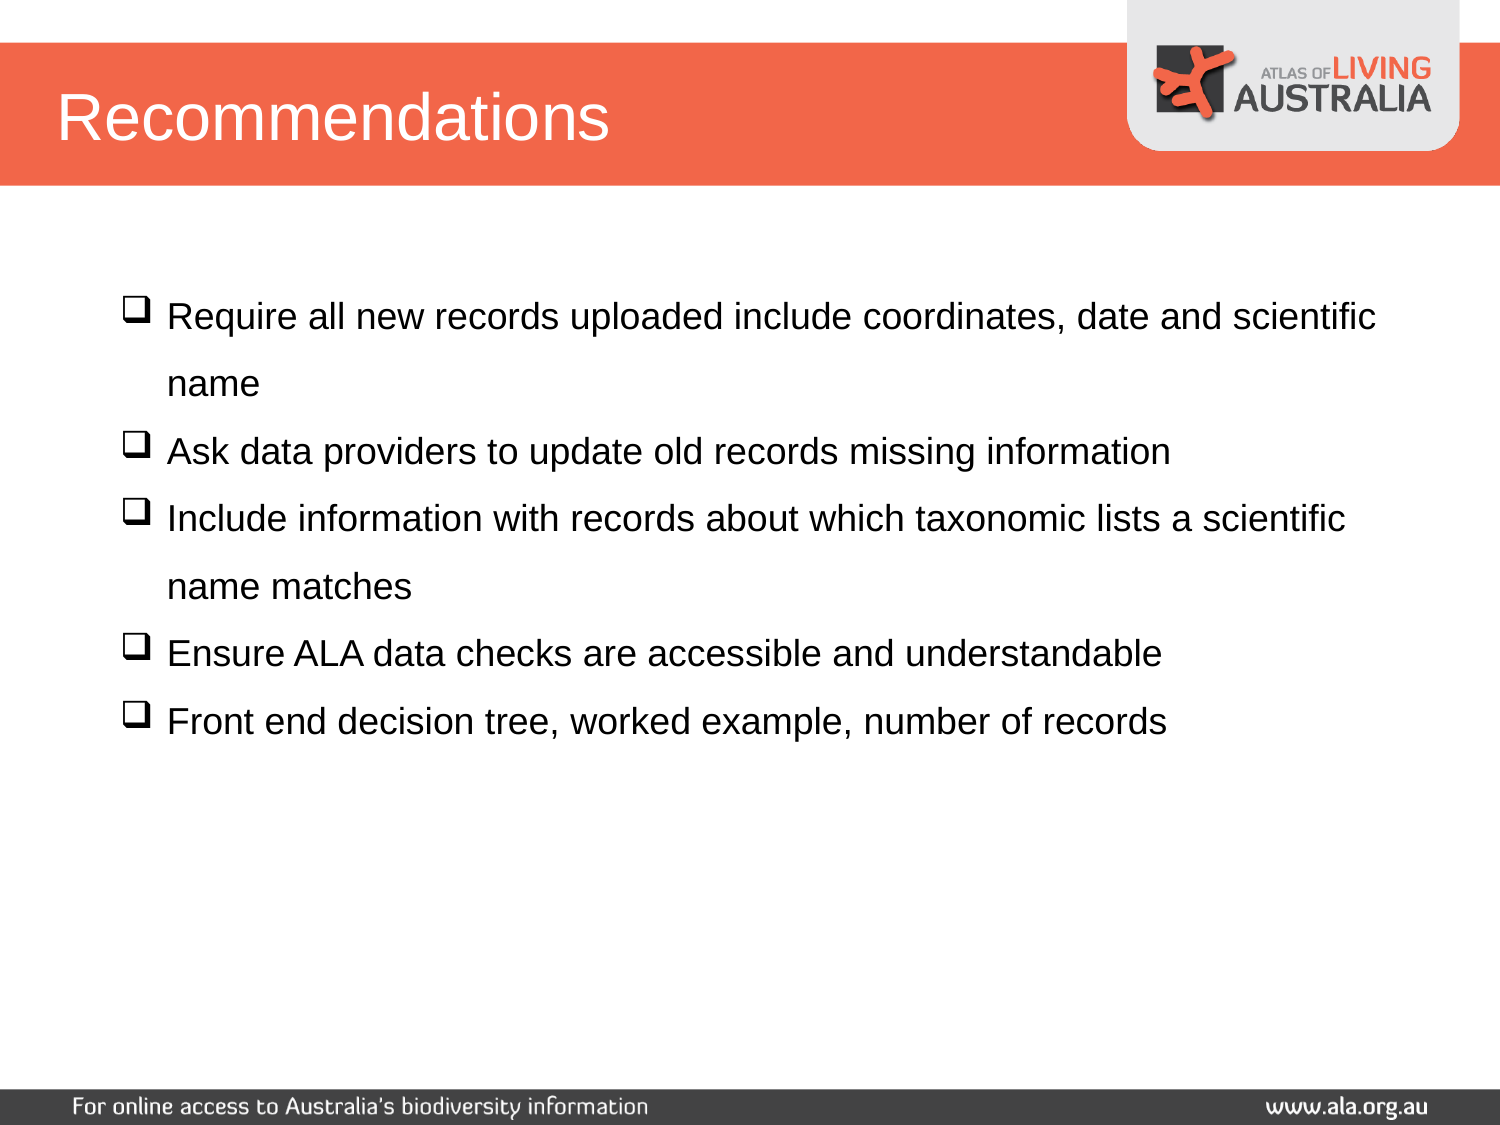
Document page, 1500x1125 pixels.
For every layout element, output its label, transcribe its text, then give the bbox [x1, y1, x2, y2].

picture [1127, 0, 1460, 151]
picture [72, 1094, 1428, 1120]
title Recommendations [40, 42, 1085, 185]
text_box Require all new records uploaded include coordinates, date and scientific name Ask data providers to update old records missing information Include information with records about which taxonomic lists a scientific name matches Ensure ALA data checks are accessible and understandable Front end decision tree, worked example, number of records [105, 261, 1429, 817]
